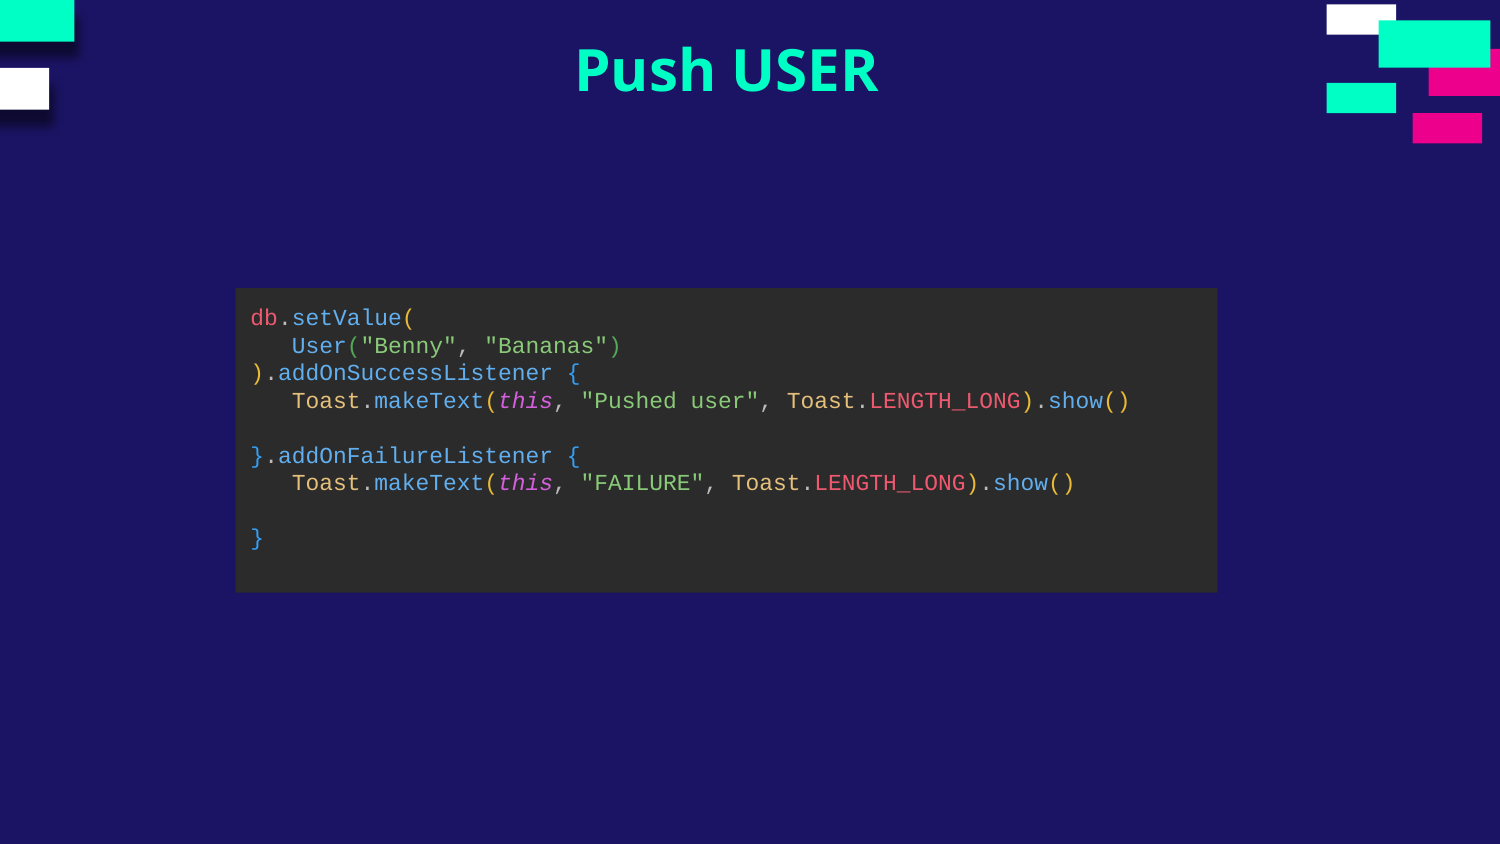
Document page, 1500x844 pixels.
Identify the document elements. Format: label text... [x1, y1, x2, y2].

text_box [0, 67, 50, 110]
title Push USER [443, 17, 1010, 128]
text_box [0, 0, 75, 42]
text_box [1326, 82, 1397, 114]
text_box [1378, 20, 1491, 68]
text_box [1326, 4, 1397, 35]
text_box db.setValue( User("Benny", "Bananas") ).addOnSuccessListener { Toast.makeText(this, "Pushed user", Toast.LENGTH_LONG).show() }.addOnFailureListener { Toast.makeText(this, "FAILURE", Toast.LENGTH_LONG).show() } [235, 288, 1218, 593]
text_box [1428, 48, 1500, 96]
text_box [1412, 113, 1483, 144]
